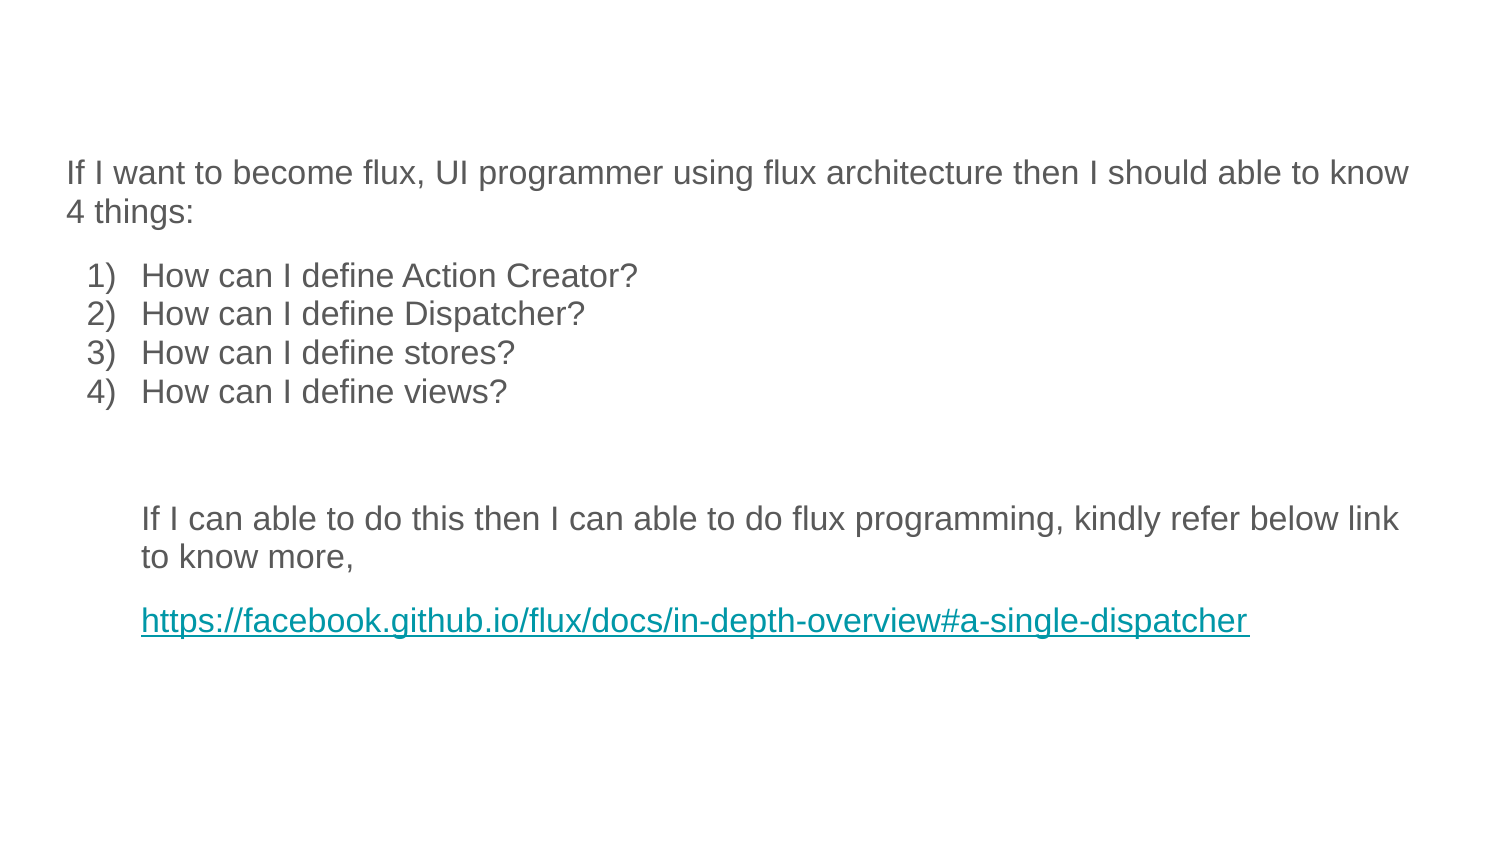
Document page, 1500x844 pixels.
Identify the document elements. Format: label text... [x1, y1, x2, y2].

list If I want to become flux, UI programmer using flux architecture then I should able to know 4 things: How can I define Action Creator? How can I define Dispatcher? How can I define stores? How can I define views? If I can able to do this then I can able to do flux programming, kindly refer below link to know more, https://facebook.github.io/flux/docs/in-depth-overview#a-single-dispatcher [51, 72, 1449, 750]
